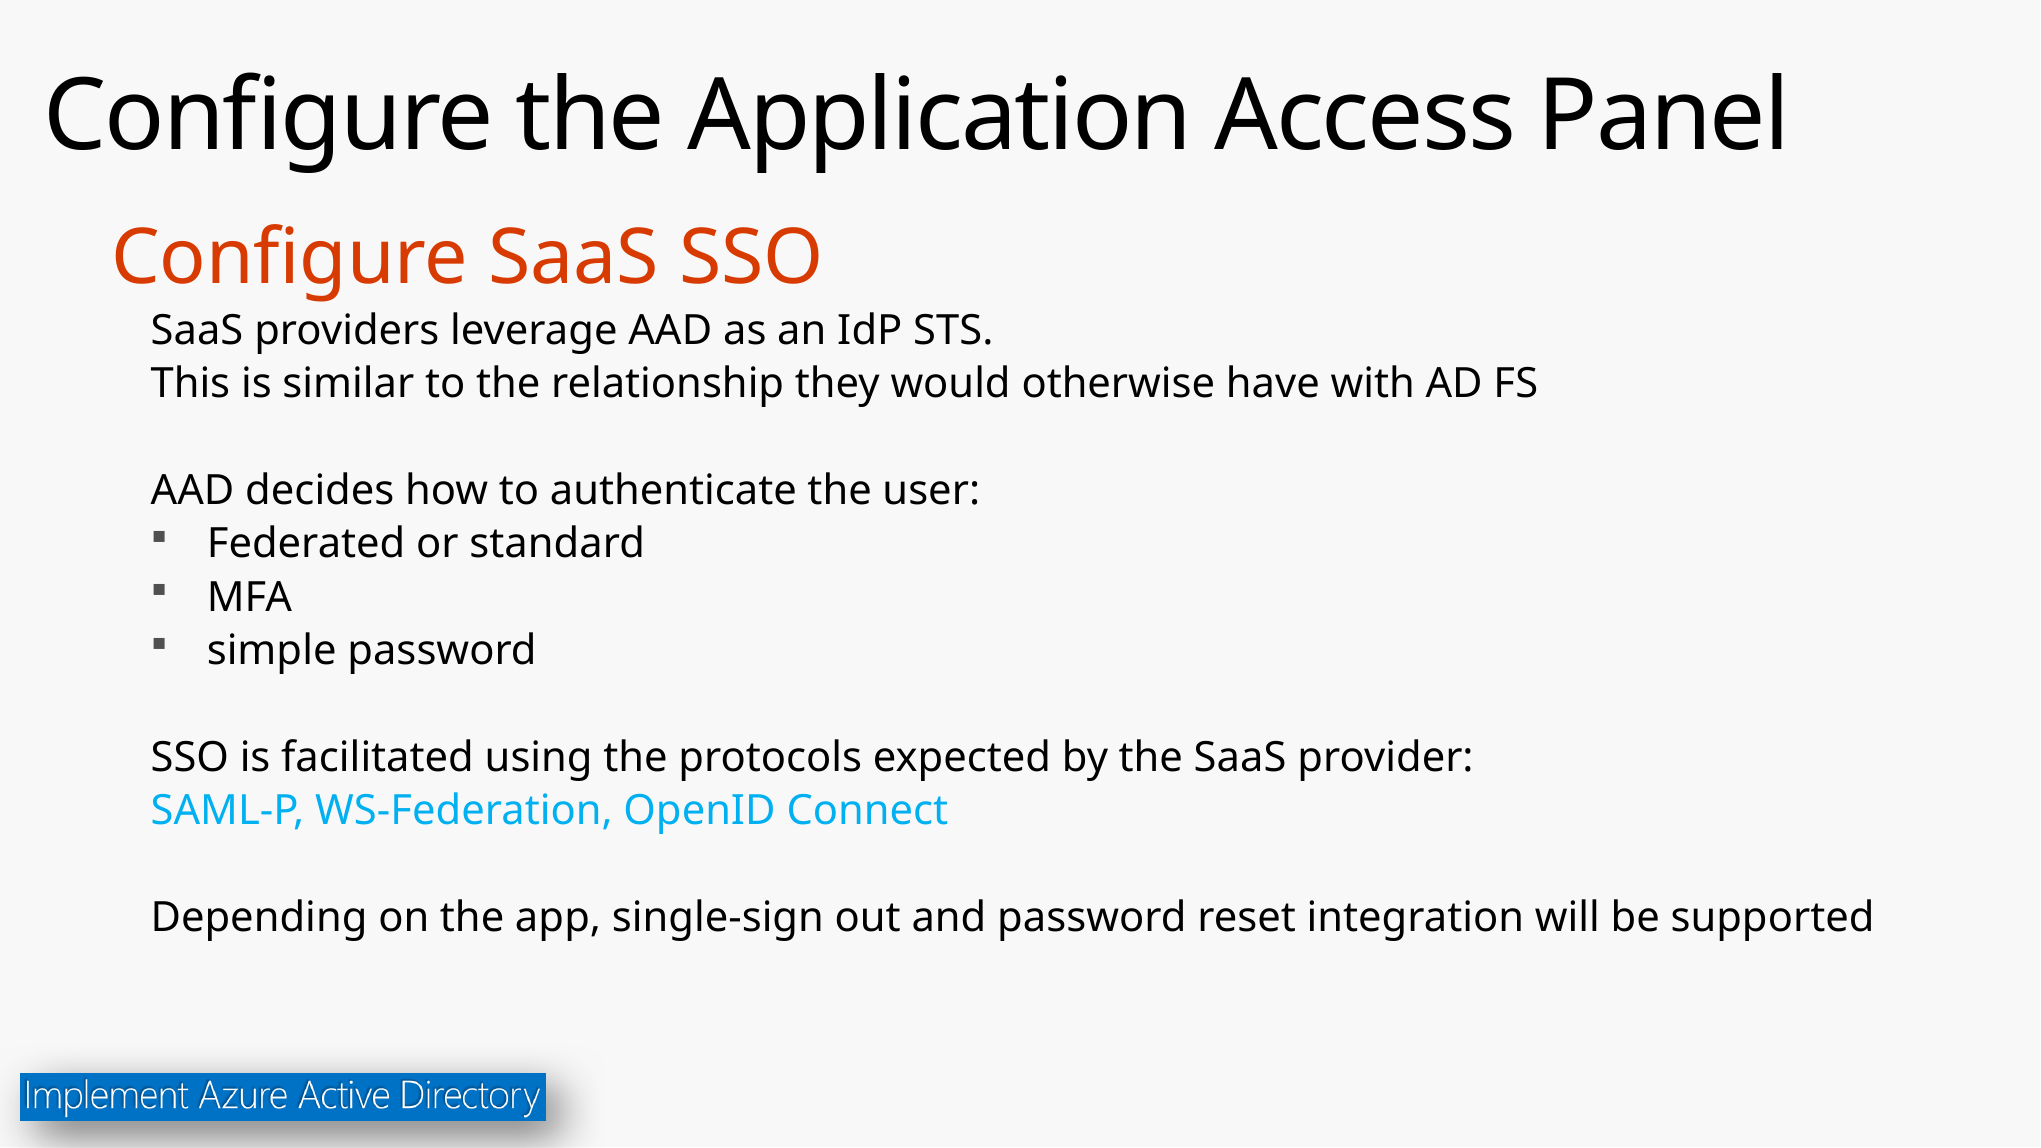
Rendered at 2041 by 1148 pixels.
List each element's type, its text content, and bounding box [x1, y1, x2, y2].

title Configure the Application Access Panel [20, 48, 1996, 199]
list Configure SaaS SSO SaaS providers leverage AAD as an IdP STS. This is similar to the relationship they would otherwise have with AD FS AAD decides how to authenticate the user: Federated or standard MFA simple password SSO is facilitated using the protocols expected by the SaaS provider: SAML-P, WS-Federation, OpenID Connect Depending on the app, single-sign out and password reset integration will be supported [87, 201, 1996, 1045]
picture [19, 1073, 546, 1121]
